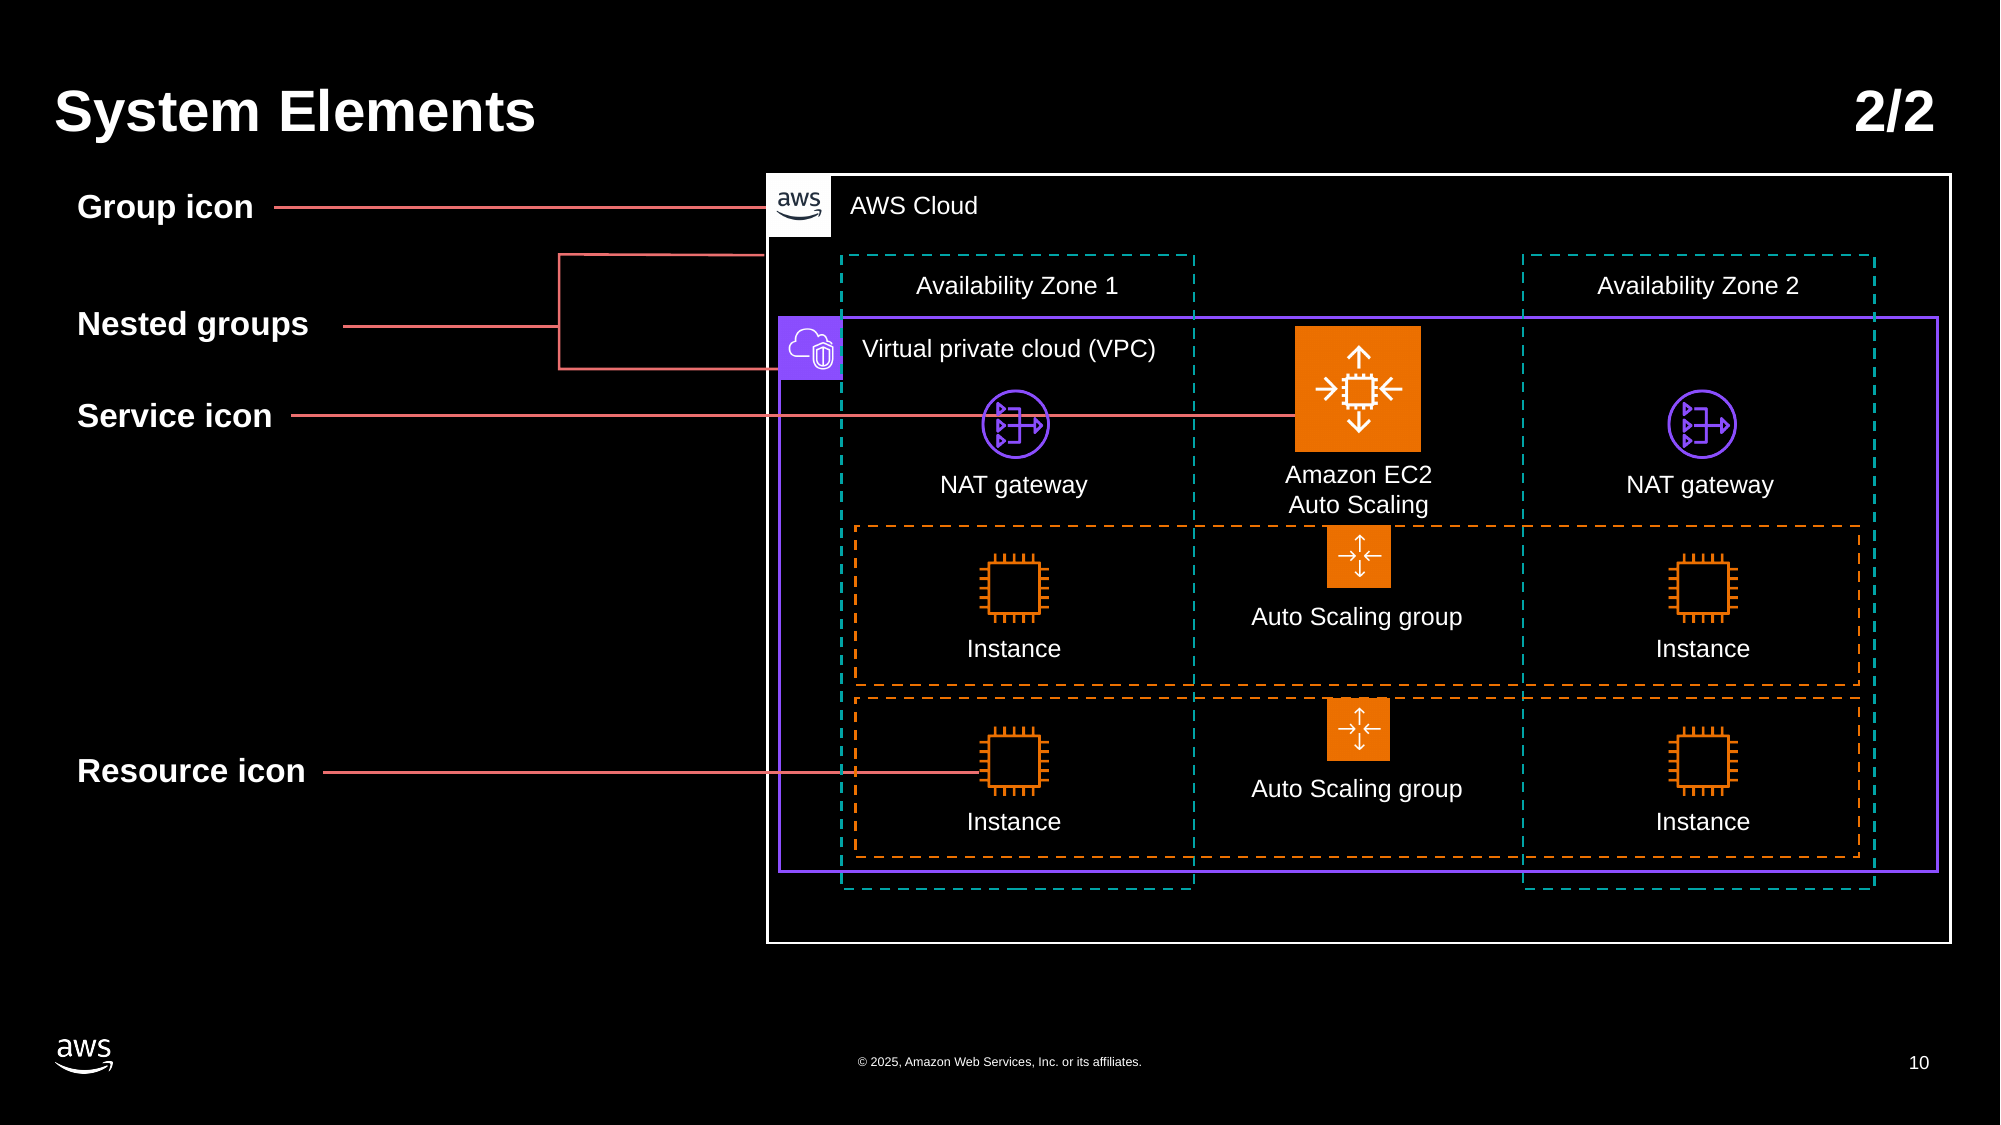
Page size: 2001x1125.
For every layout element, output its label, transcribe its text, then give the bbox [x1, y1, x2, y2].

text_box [1611, 723, 1795, 844]
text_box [1611, 550, 1795, 671]
title System Elements 2/2 [39, 59, 1961, 166]
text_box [767, 174, 1951, 944]
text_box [343, 254, 780, 370]
slide_number 10 [1494, 1031, 1945, 1092]
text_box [855, 697, 1860, 858]
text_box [779, 317, 1938, 872]
text_box Nested groups [62, 294, 343, 350]
footer © 2025, Amazon Web Services, Inc. or its affiliates. [662, 1031, 1338, 1092]
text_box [922, 550, 1106, 671]
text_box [1599, 386, 1802, 507]
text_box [912, 386, 1116, 507]
text_box Resource icon [62, 741, 484, 796]
text_box Group icon [62, 177, 484, 233]
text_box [1237, 326, 1481, 525]
picture [55, 1039, 113, 1074]
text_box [855, 525, 1860, 686]
text_box Service icon [62, 386, 484, 442]
